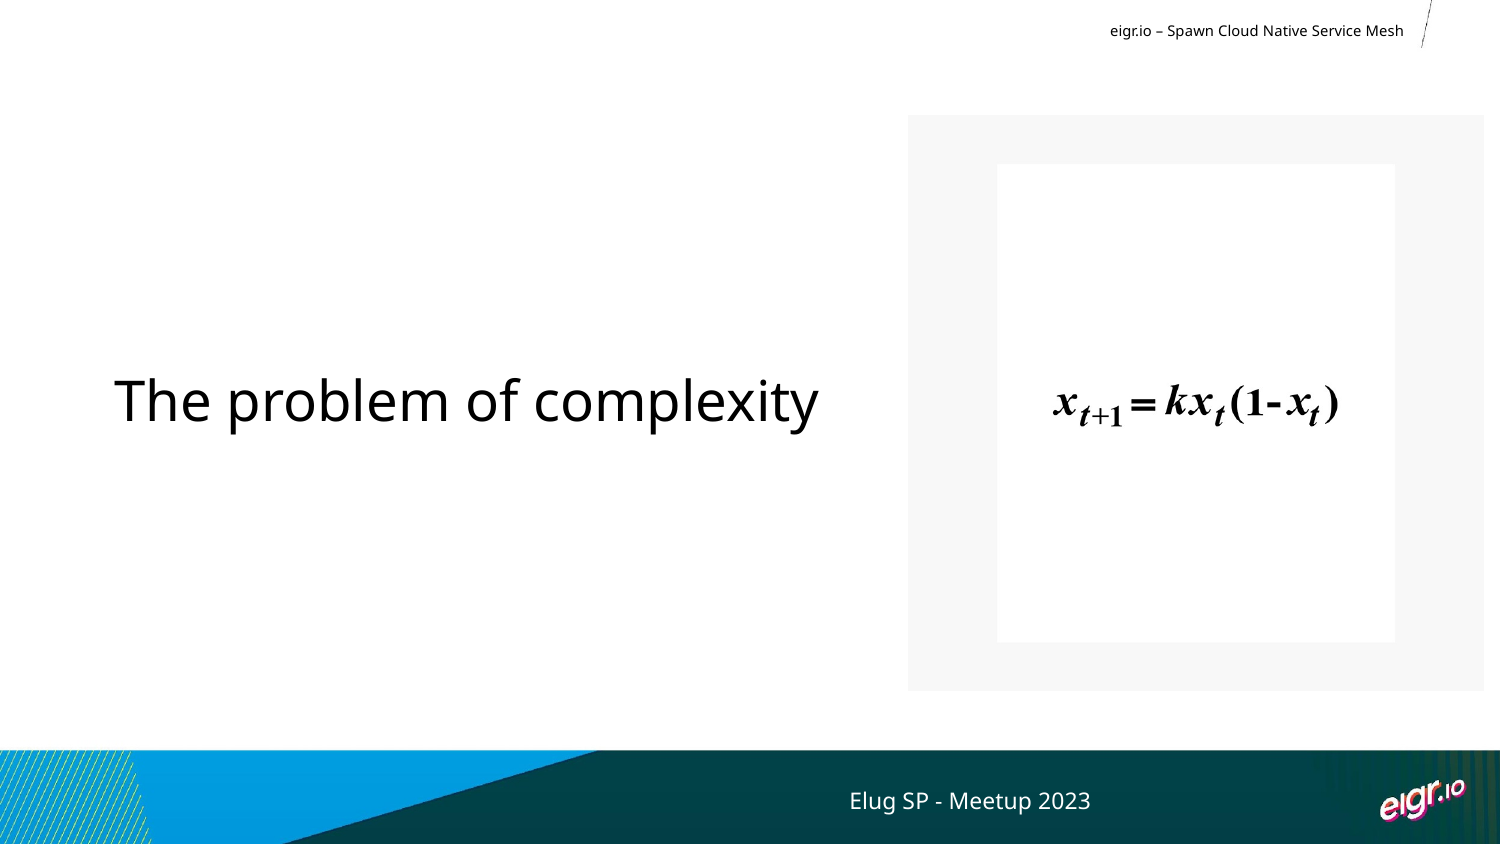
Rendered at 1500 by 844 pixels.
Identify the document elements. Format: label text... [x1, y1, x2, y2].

picture [0, 0, 1500, 844]
title The problem of complexity [103, 321, 903, 485]
text_box Elug SP - Meetup 2023 [838, 780, 1289, 844]
text_box eigr.io – Spawn Cloud Native Service Mesh [1084, 18, 1417, 58]
